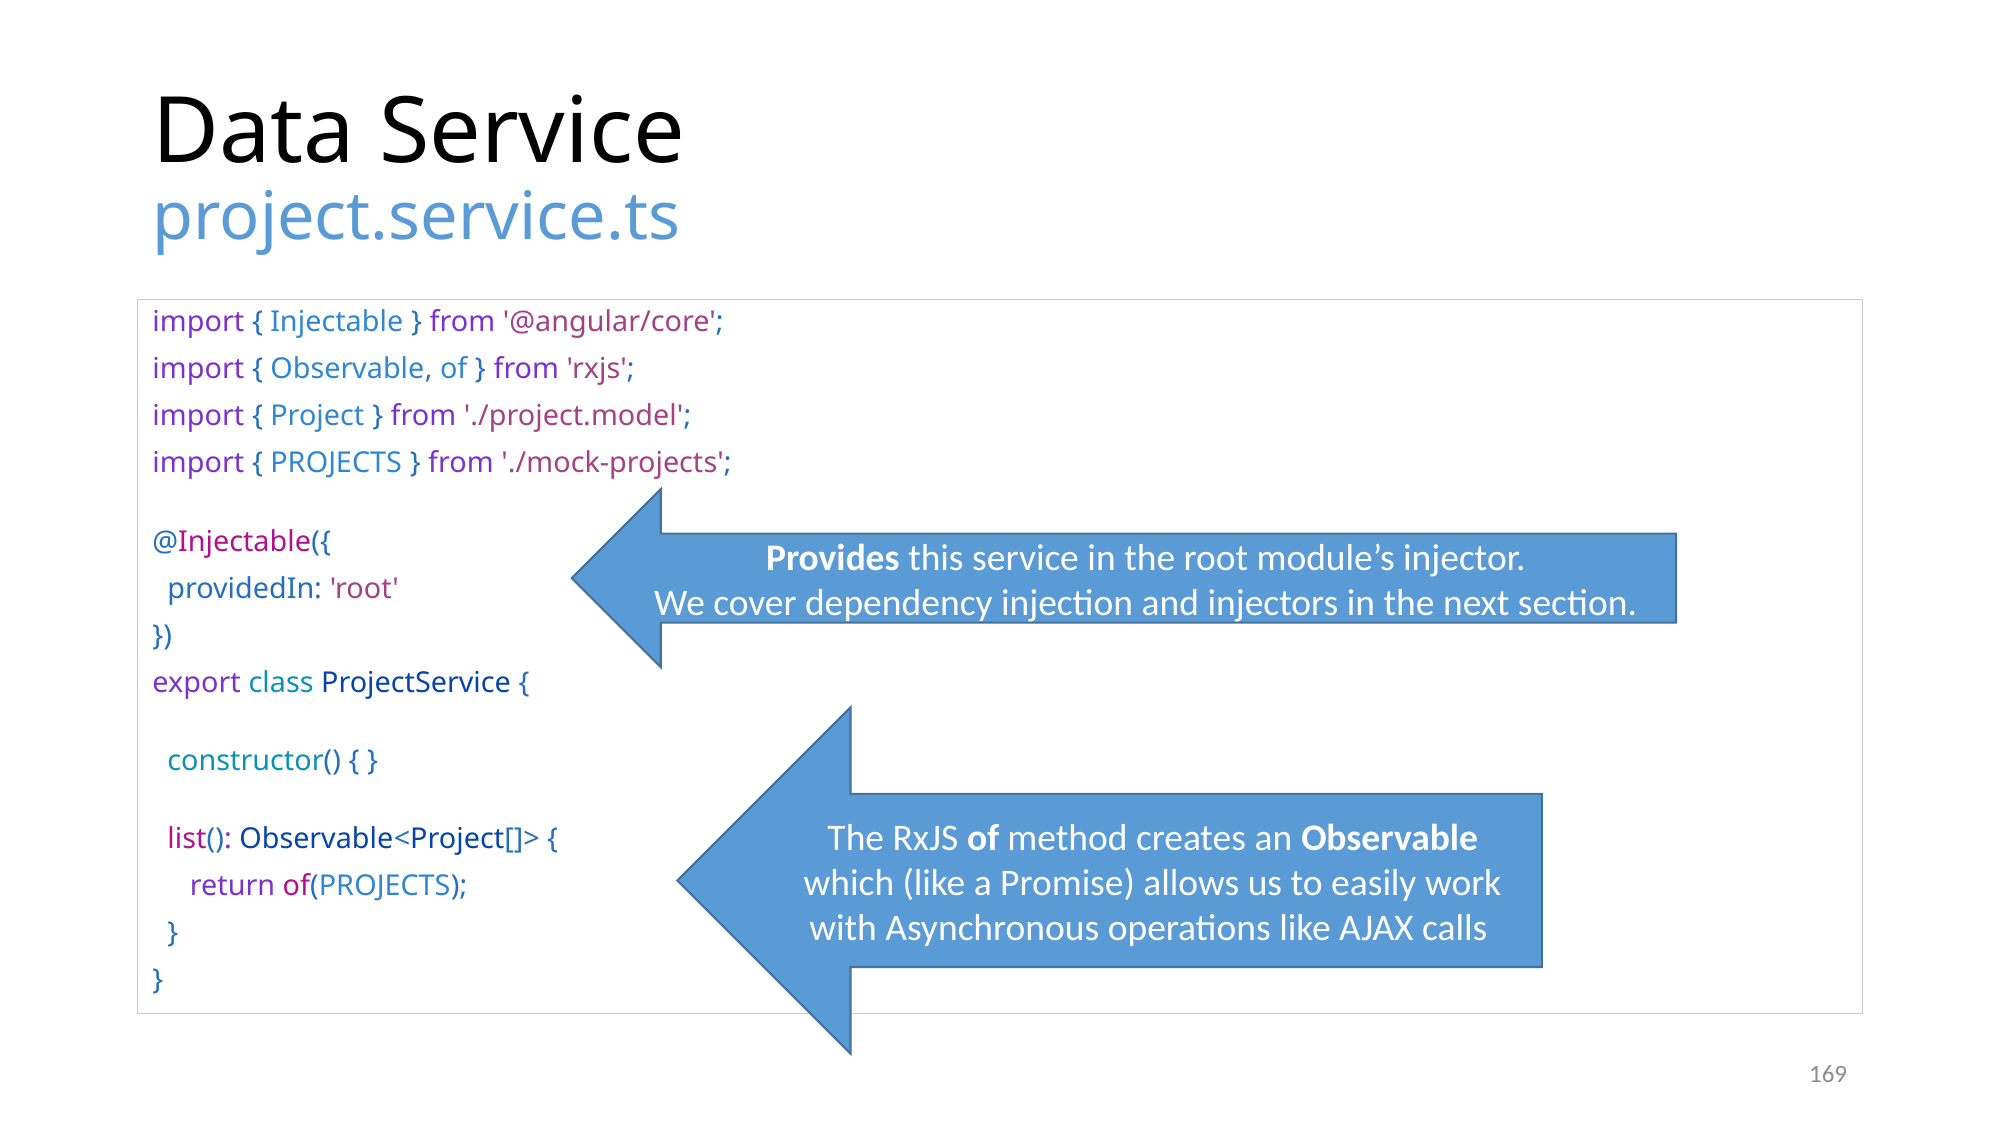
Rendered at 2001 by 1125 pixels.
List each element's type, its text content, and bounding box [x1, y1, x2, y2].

title Data Service project.service.ts [137, 59, 1863, 278]
text_box Provides this service in the root module’s injector. We cover dependency injection and injectors in the next section. [570, 486, 1678, 670]
text_box The RxJS of method creates an Observable which (like a Promise) allows us to easily work with Asynchronous operations like AJAX calls [675, 704, 1543, 1057]
list import { Injectable } from '@angular/core'; import { Observable, of } from 'rxjs'; import { Project } from './project.model'; import { PROJECTS } from './mock-projects'; @Injectable({ providedIn: 'root' }) export class ProjectService { constructor() { } list(): Observable<Project[]> { return of(PROJECTS); } } [137, 299, 1863, 1014]
slide_number 169 [1412, 1042, 1863, 1103]
